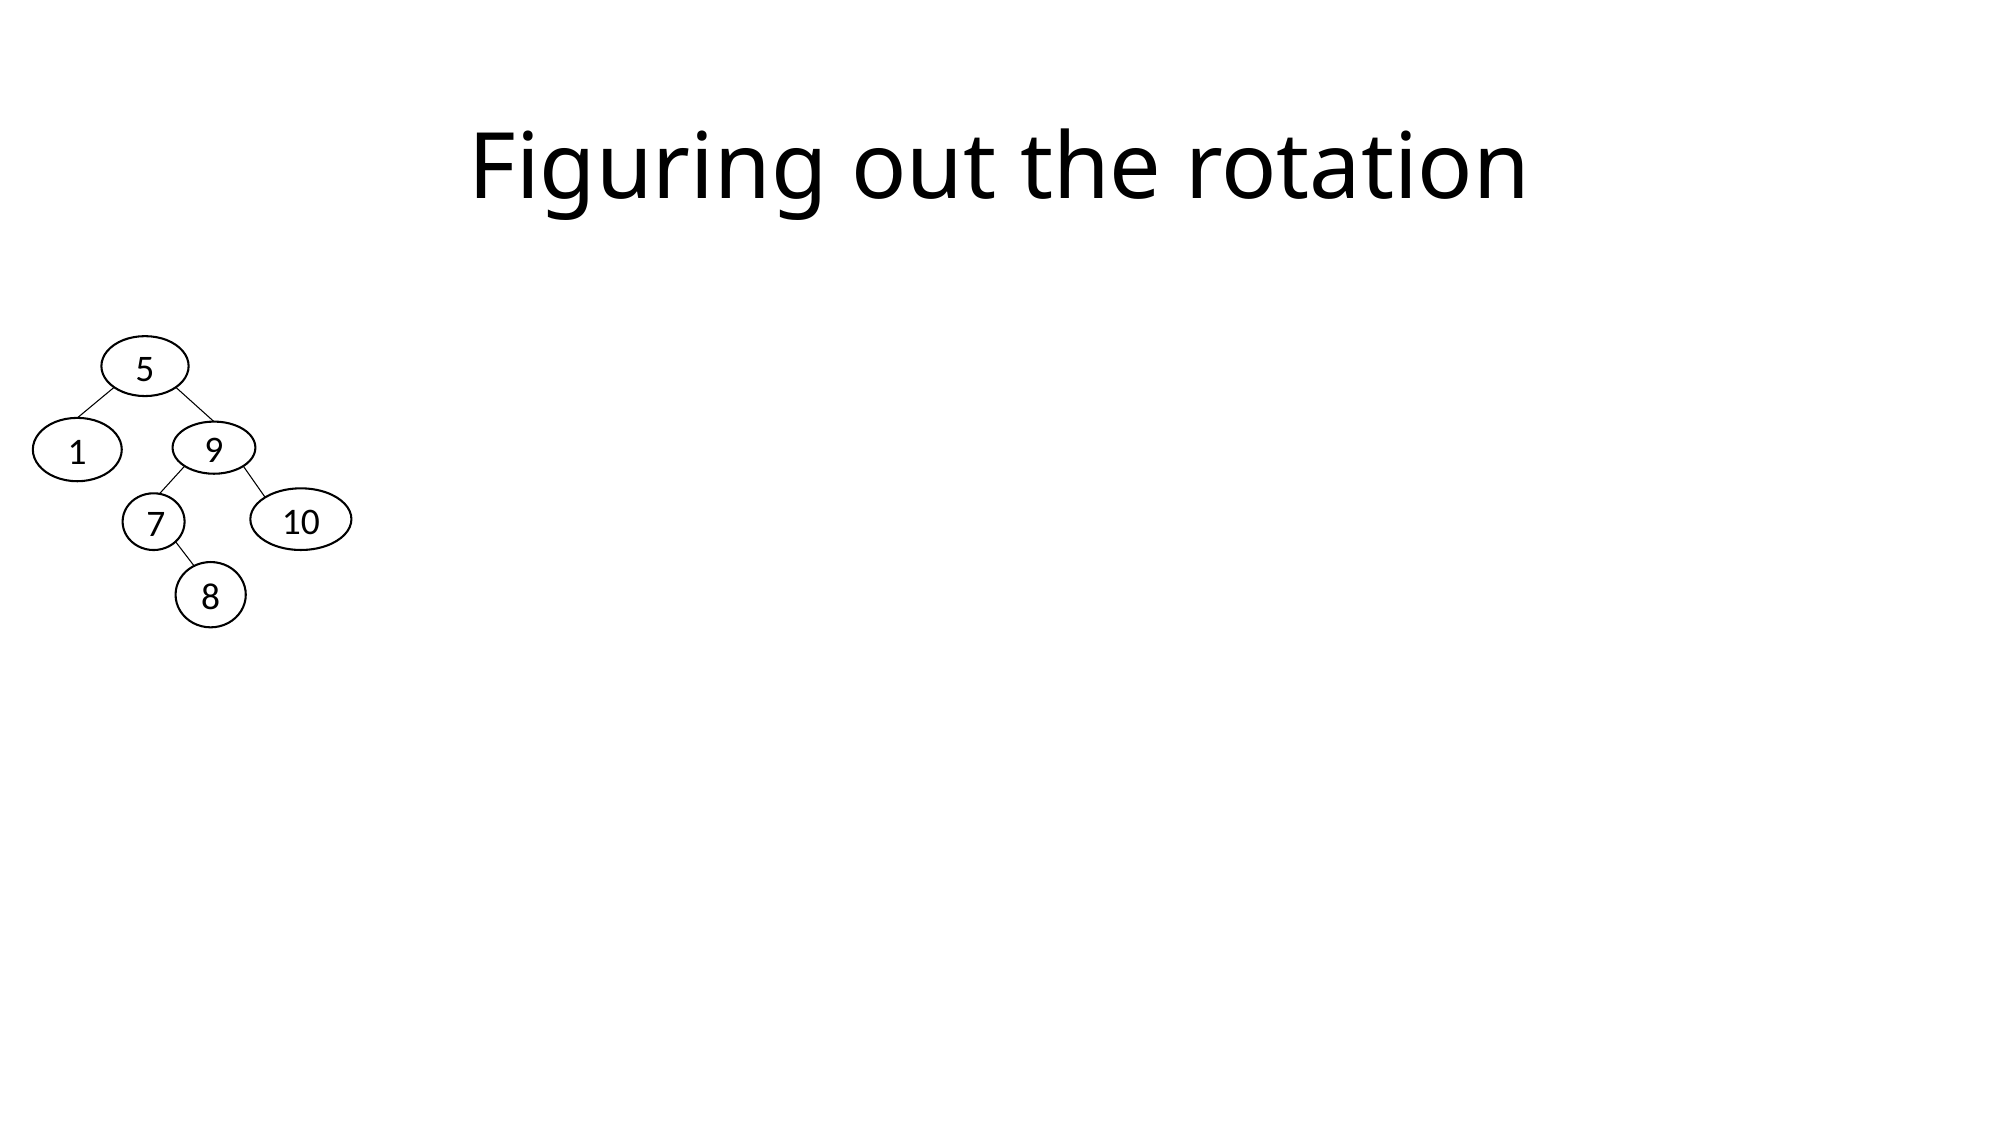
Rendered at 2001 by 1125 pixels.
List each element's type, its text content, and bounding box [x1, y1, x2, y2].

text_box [158, 466, 185, 495]
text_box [175, 387, 214, 422]
title Figuring out the rotation [137, 59, 1863, 278]
text_box 9 [171, 420, 257, 475]
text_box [175, 541, 195, 566]
text_box 5 [100, 335, 190, 398]
text_box 8 [174, 560, 247, 629]
text_box 10 [249, 487, 353, 552]
text_box 1 [31, 416, 123, 483]
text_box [77, 387, 115, 418]
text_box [243, 466, 266, 498]
text_box 7 [121, 492, 186, 552]
